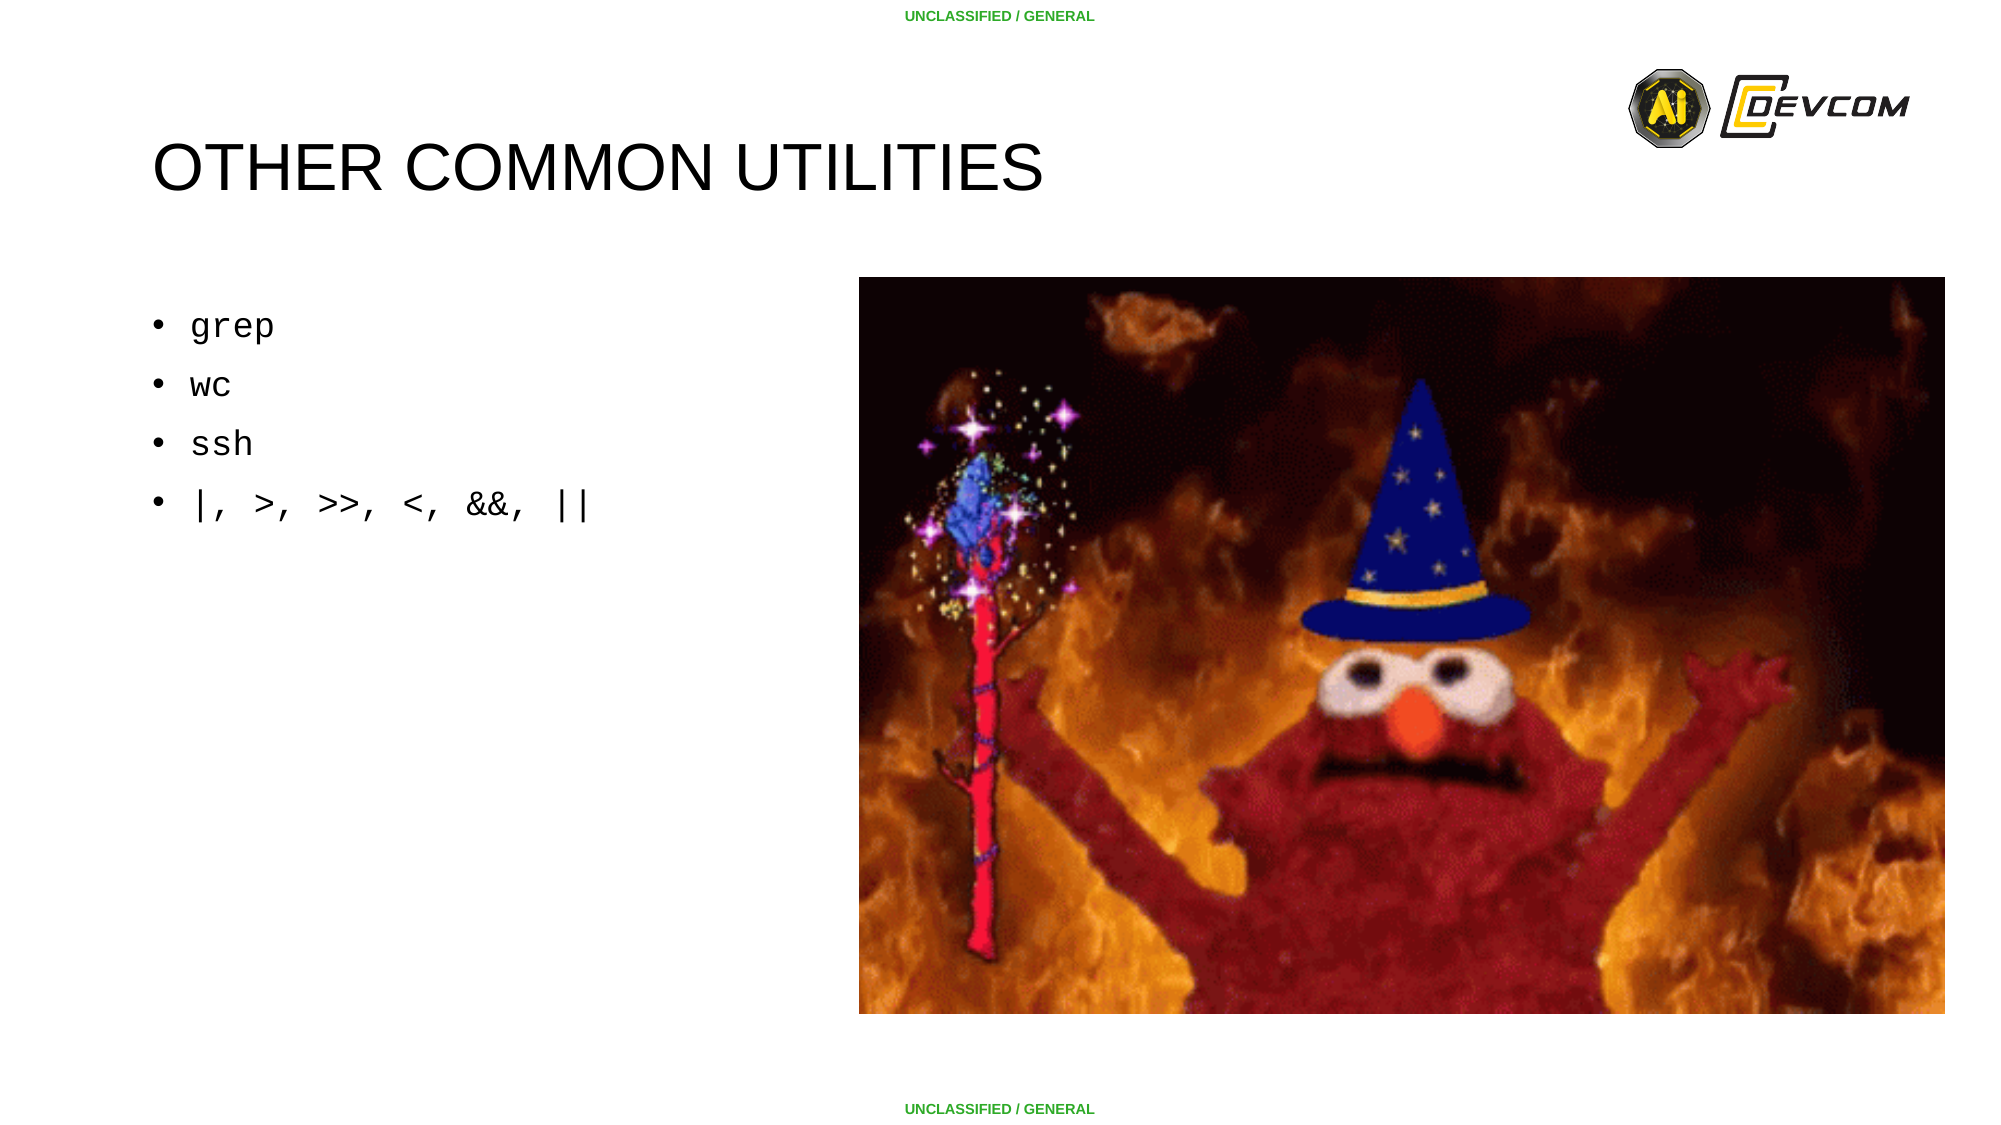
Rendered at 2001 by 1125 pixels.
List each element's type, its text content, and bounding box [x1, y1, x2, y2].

title Other common utilities [137, 59, 1863, 278]
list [859, 276, 1946, 1014]
list grep wc ssh |, >, >>, <, &&, || [137, 299, 859, 1014]
picture [1863, 67, 1910, 146]
